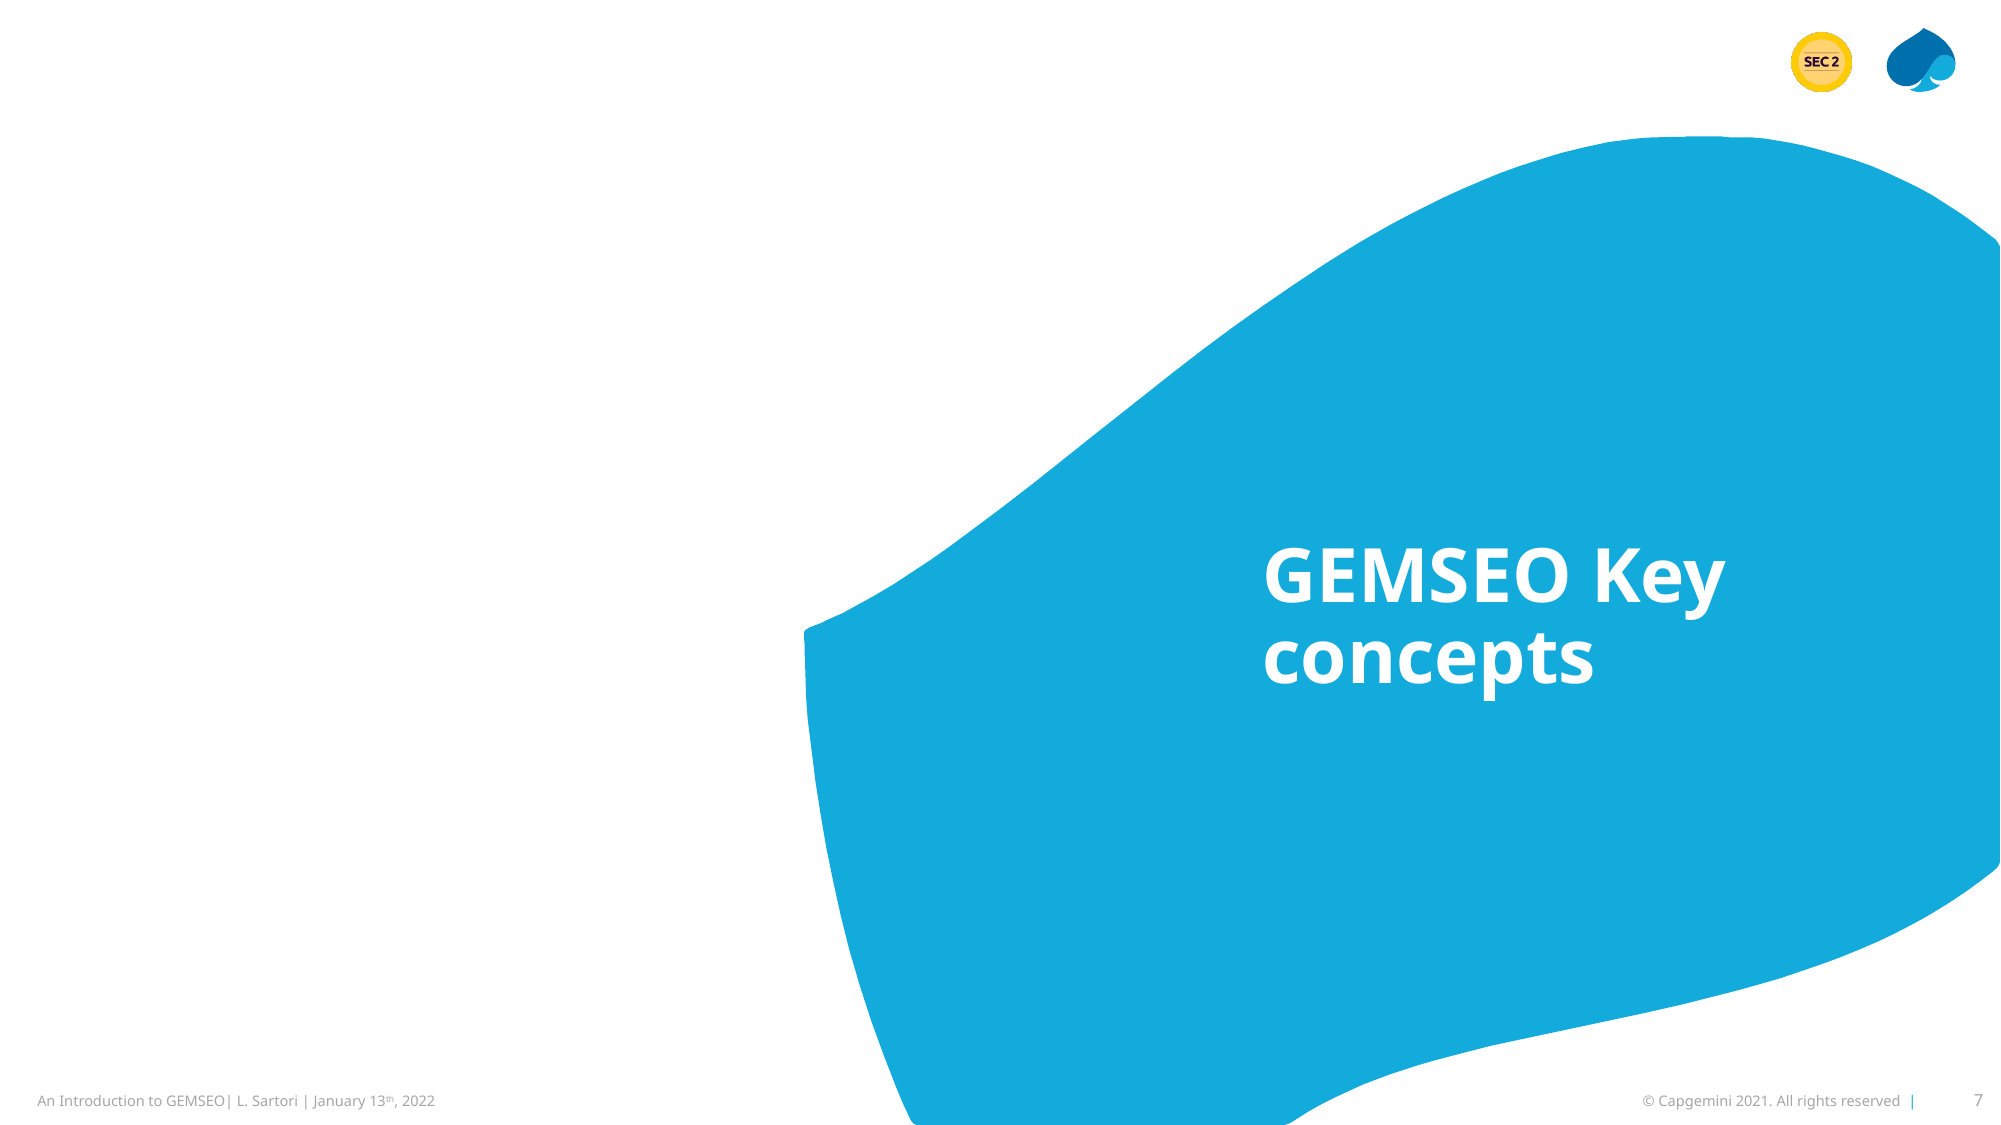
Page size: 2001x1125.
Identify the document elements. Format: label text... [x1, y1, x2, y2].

list GEMSEO Key concepts [1262, 359, 1922, 878]
picture [1791, 32, 1852, 92]
